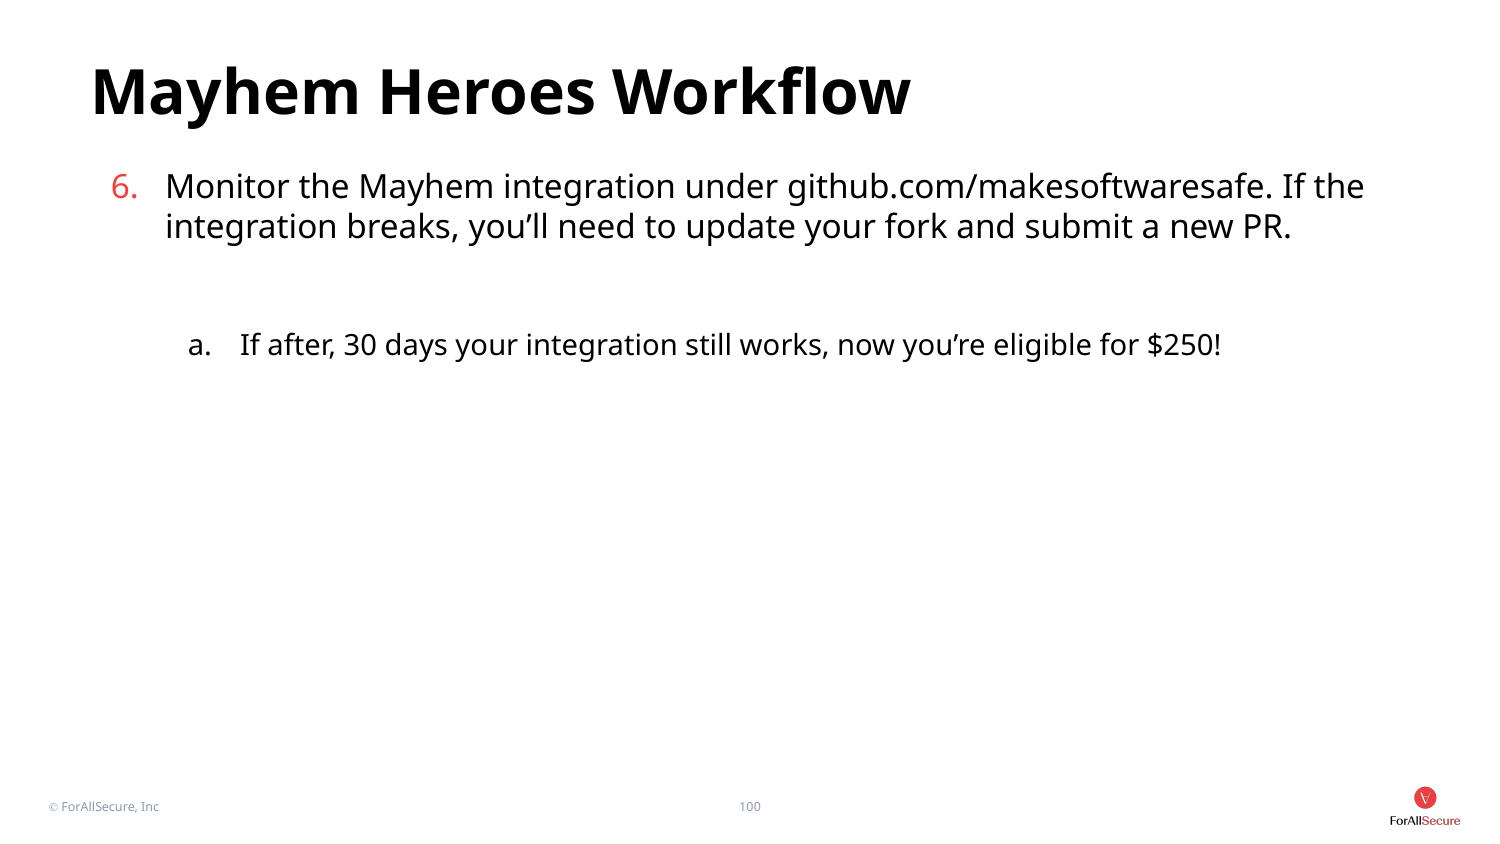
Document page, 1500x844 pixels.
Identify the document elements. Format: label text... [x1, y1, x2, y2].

title Mayhem Heroes Workflow [75, 37, 1425, 150]
picture [1387, 786, 1463, 826]
list Monitor the Mayhem integration under github.com/makesoftwaresafe. If the integration breaks, you’ll need to update your fork and submit a new PR. If after, 30 days your integration still works, now you’re eligible for $250! [75, 150, 1463, 769]
